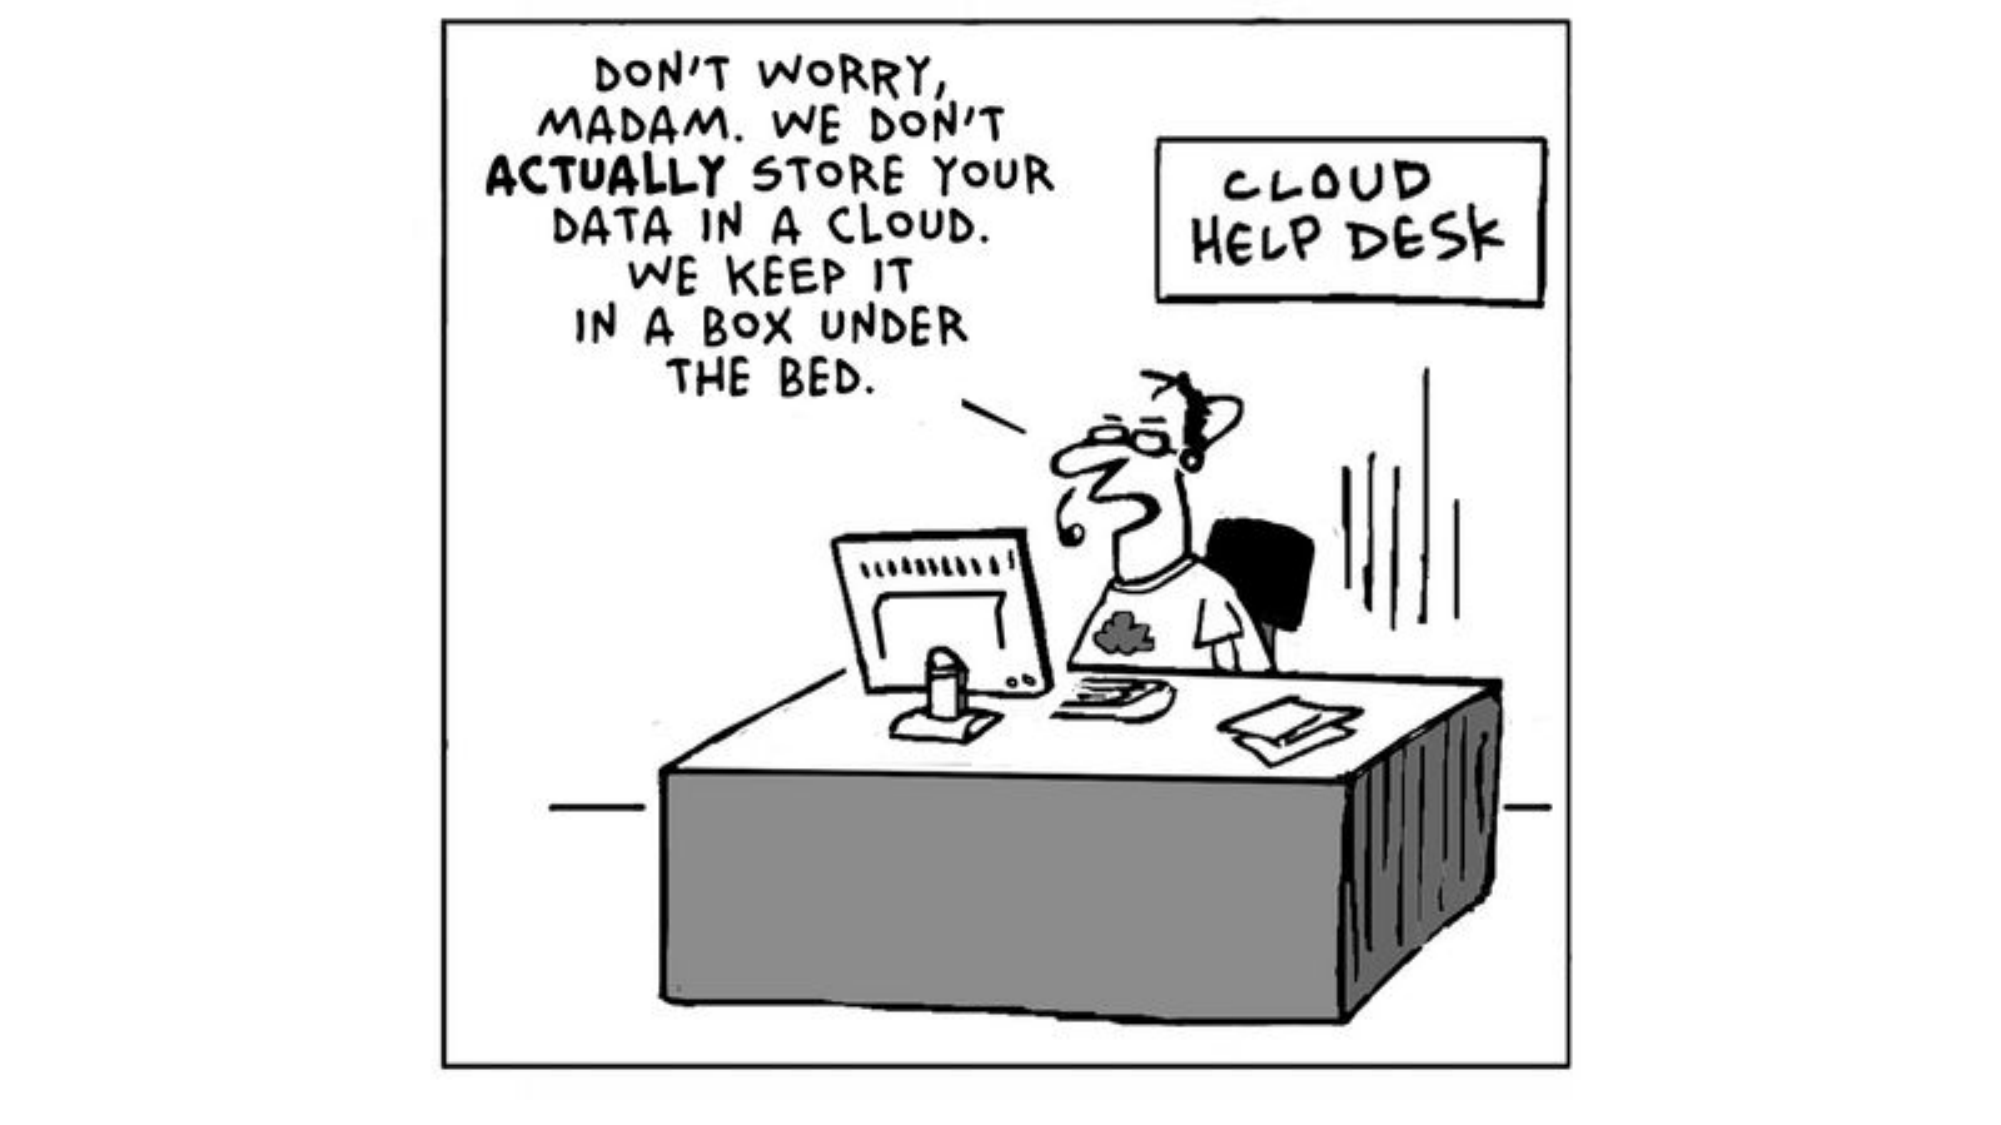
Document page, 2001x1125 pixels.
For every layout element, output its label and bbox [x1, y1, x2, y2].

picture [412, 0, 1598, 1100]
